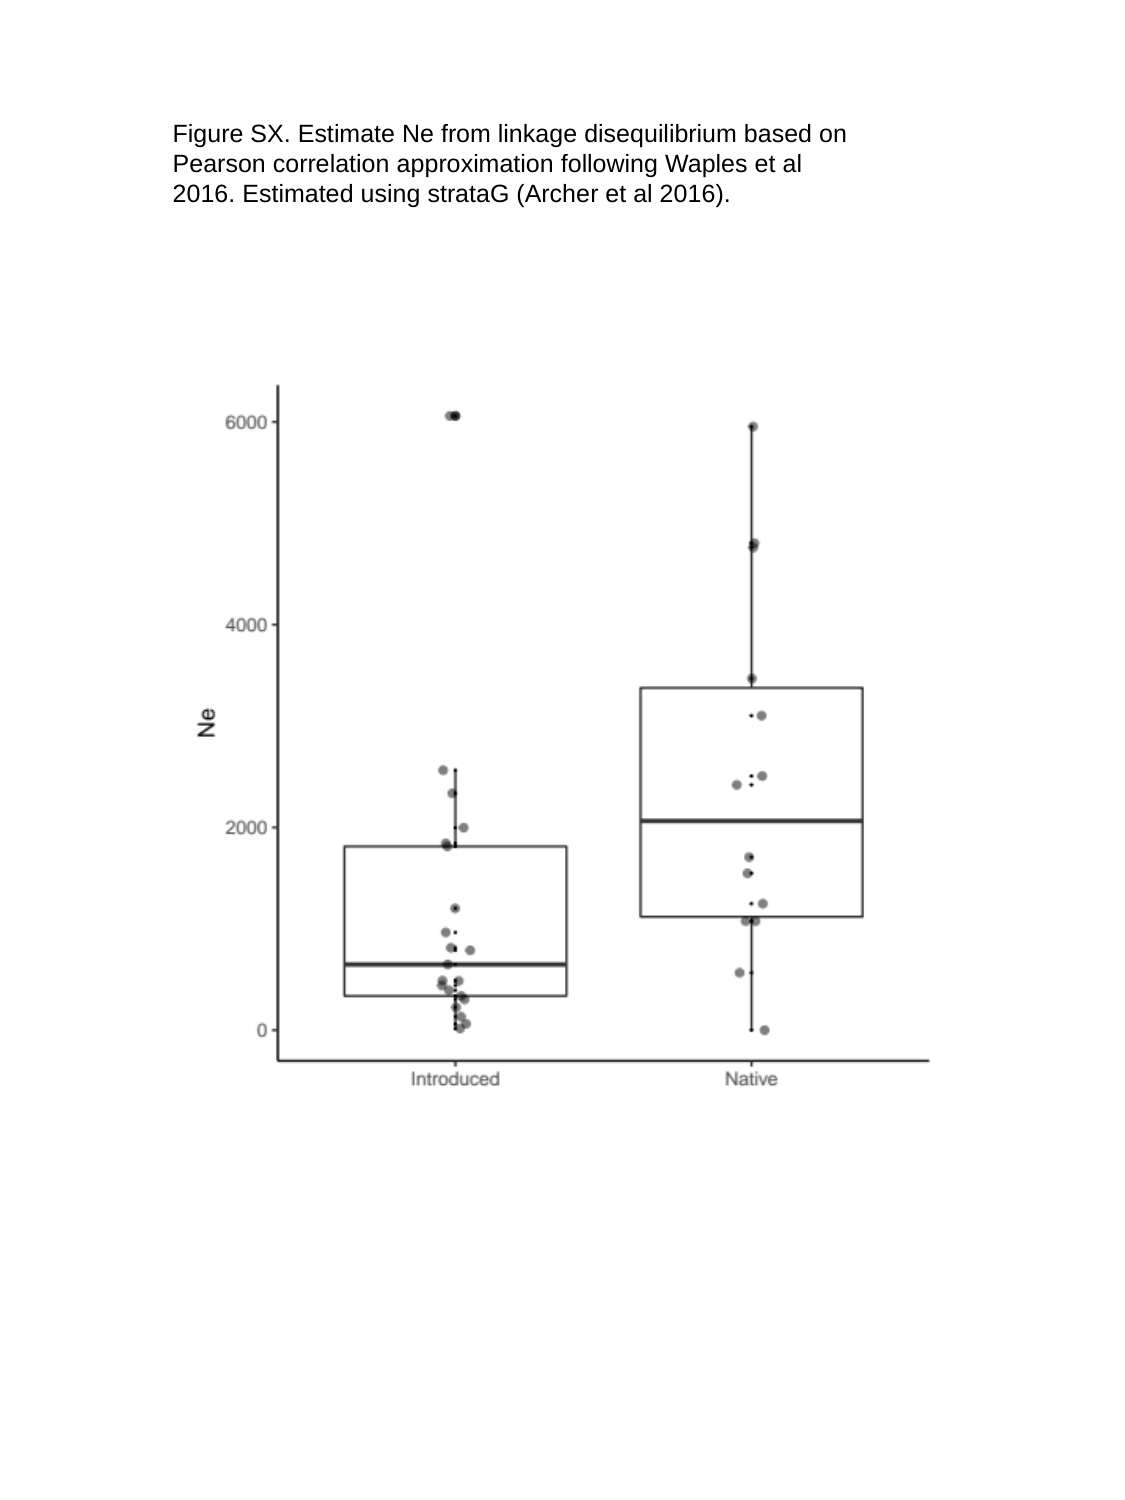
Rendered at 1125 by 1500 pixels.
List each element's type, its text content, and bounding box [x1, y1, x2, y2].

text_box Figure SX. Estimate Ne from linkage disequilibrium based on Pearson correlation approximation following Waples et al 2016. Estimated using strataG (Archer et al 2016). [157, 110, 885, 216]
picture [187, 374, 938, 1125]
